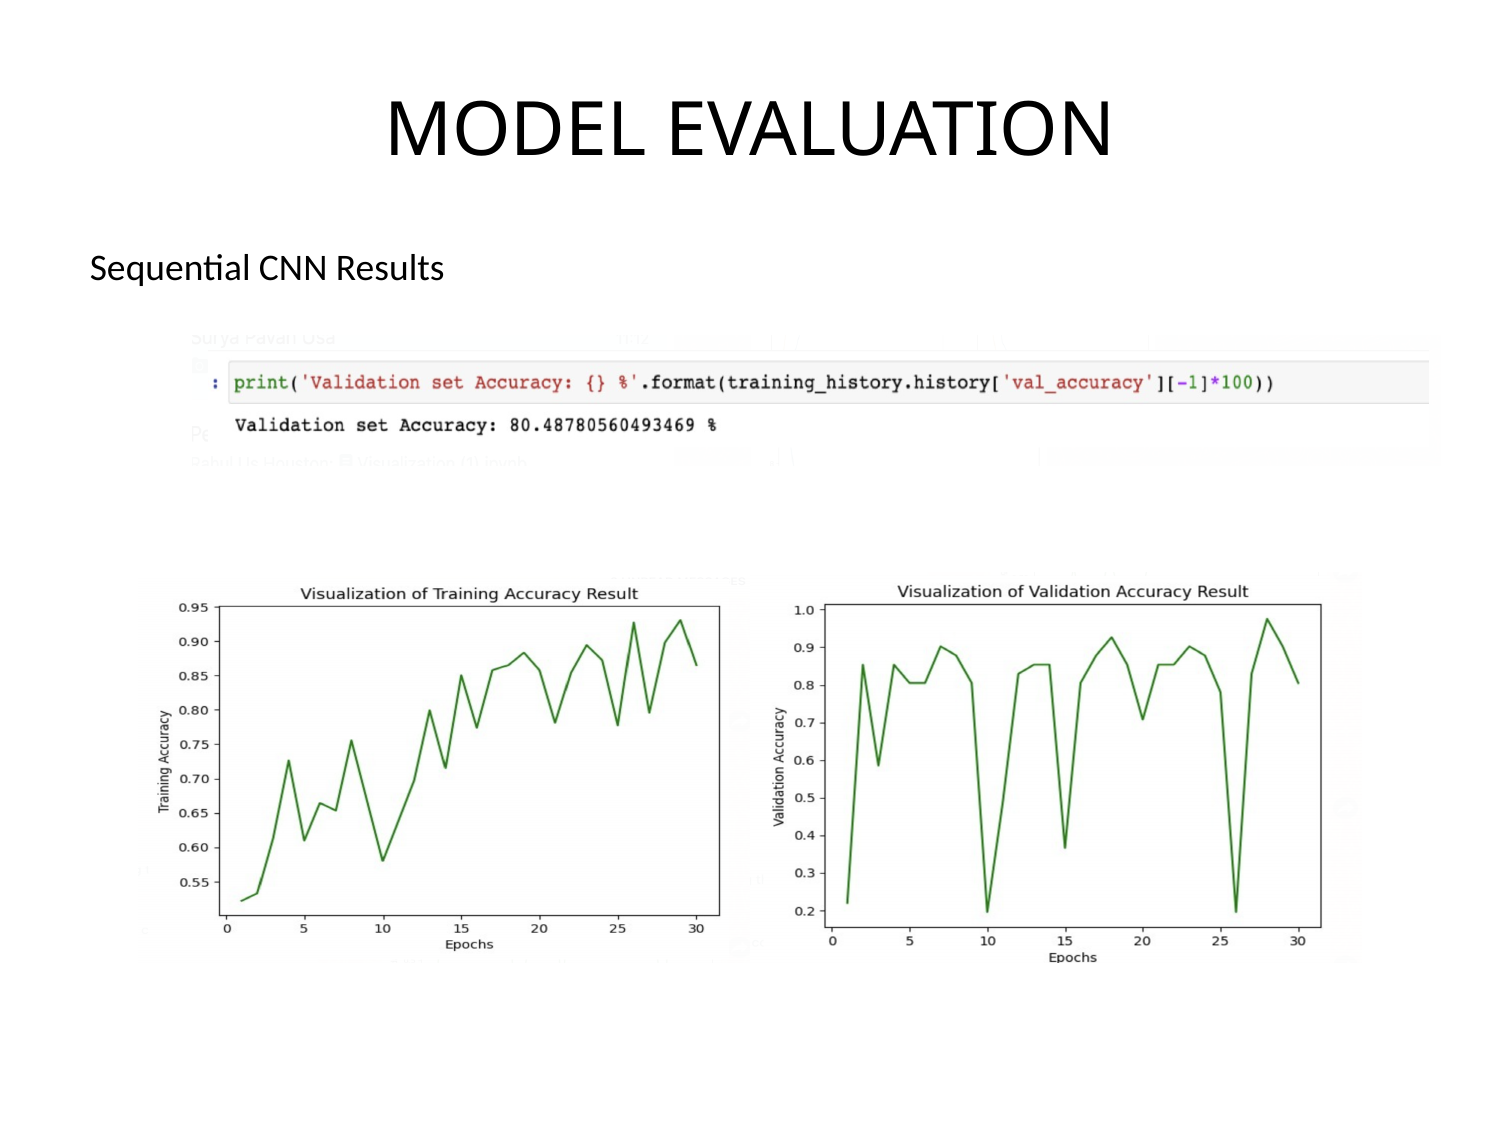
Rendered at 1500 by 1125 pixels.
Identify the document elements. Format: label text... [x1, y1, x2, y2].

picture [192, 335, 1441, 466]
text_box Sequential CNN Results [75, 235, 893, 296]
title MODEL EVALUATION [75, 66, 1425, 197]
picture [138, 571, 1362, 963]
